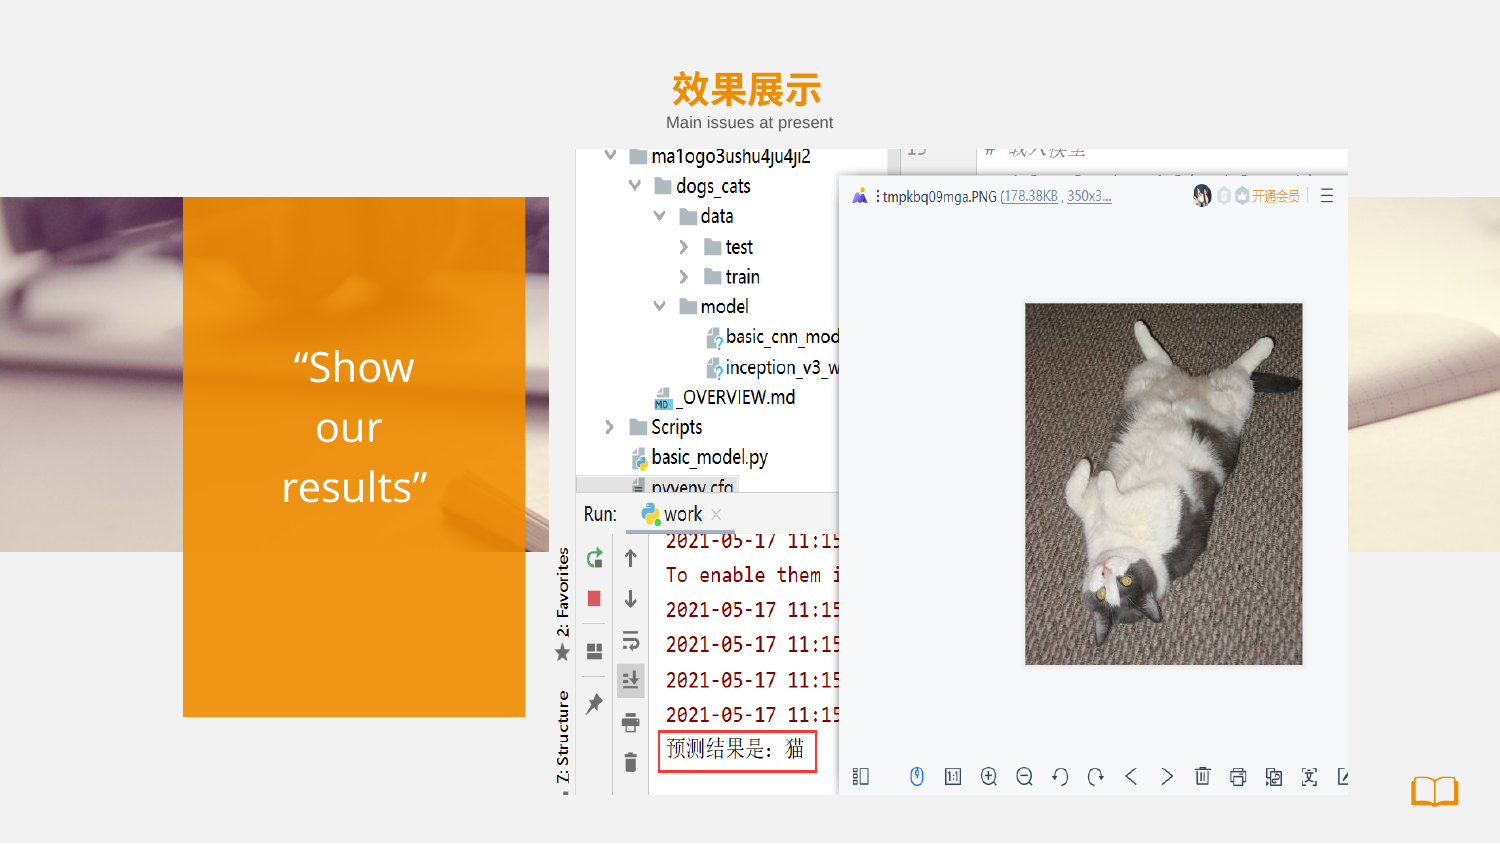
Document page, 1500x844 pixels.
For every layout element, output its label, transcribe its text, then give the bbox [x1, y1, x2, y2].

text_box “Show our results” [243, 323, 465, 519]
text_box [183, 197, 526, 718]
picture [548, 149, 1349, 796]
text_box [0, 197, 183, 552]
text_box [1354, 197, 1500, 552]
text_box [1411, 776, 1459, 807]
text_box [526, 197, 543, 552]
text_box 效果展示 [550, 58, 945, 119]
text_box Main issues at present [602, 112, 898, 133]
